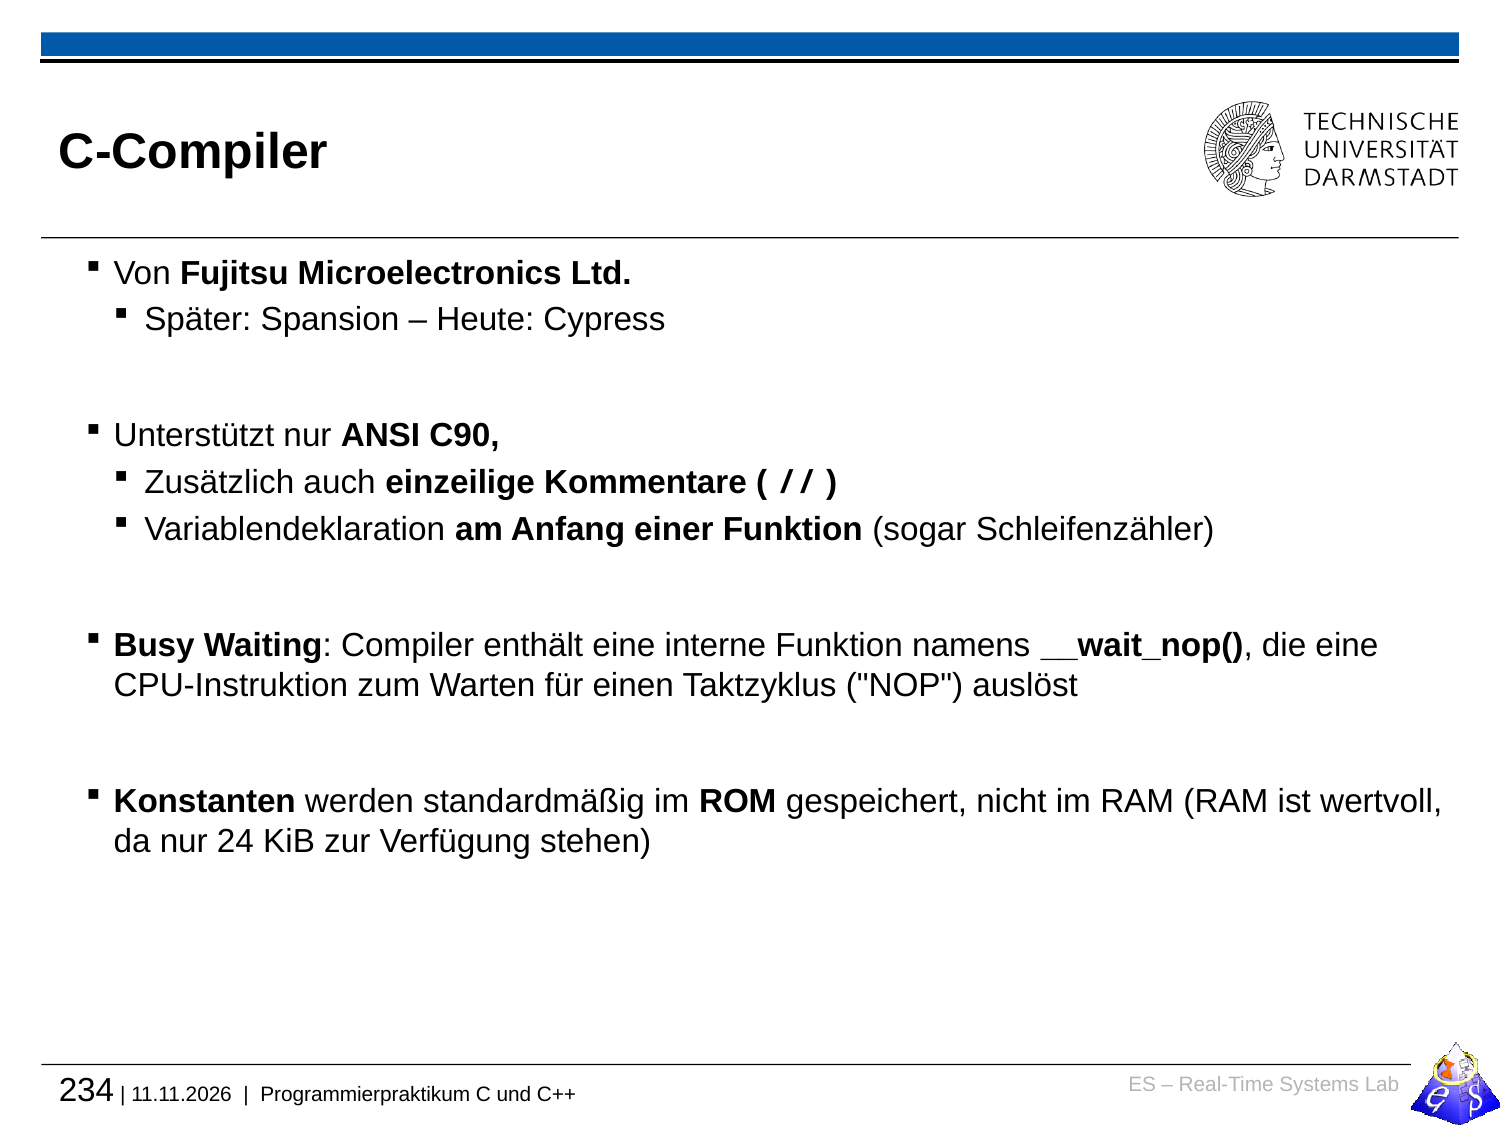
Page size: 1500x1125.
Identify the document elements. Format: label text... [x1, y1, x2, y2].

picture [1187, 84, 1483, 214]
title C-Compiler [58, 80, 1187, 218]
picture [1411, 1041, 1500, 1125]
list Von Fujitsu Microelectronics Ltd. Später: Spansion – Heute: Cypress Unterstützt nur ANSI C90, Zusätzlich auch einzeilige Kommentare ( // ) Variablendeklaration am Anfang einer Funktion (sogar Schleifenzähler) Busy Waiting: Compiler enthält eine interne Funktion namens __wait_nop(), die eine CPU-Instruktion zum Warten für einen Taktzyklus ("NOP") auslöst Konstanten werden standardmäßig im ROM gespeichert, nicht im RAM (RAM ist wertvoll, da nur 24 KiB zur Verfügung stehen) [41, 243, 1459, 1059]
